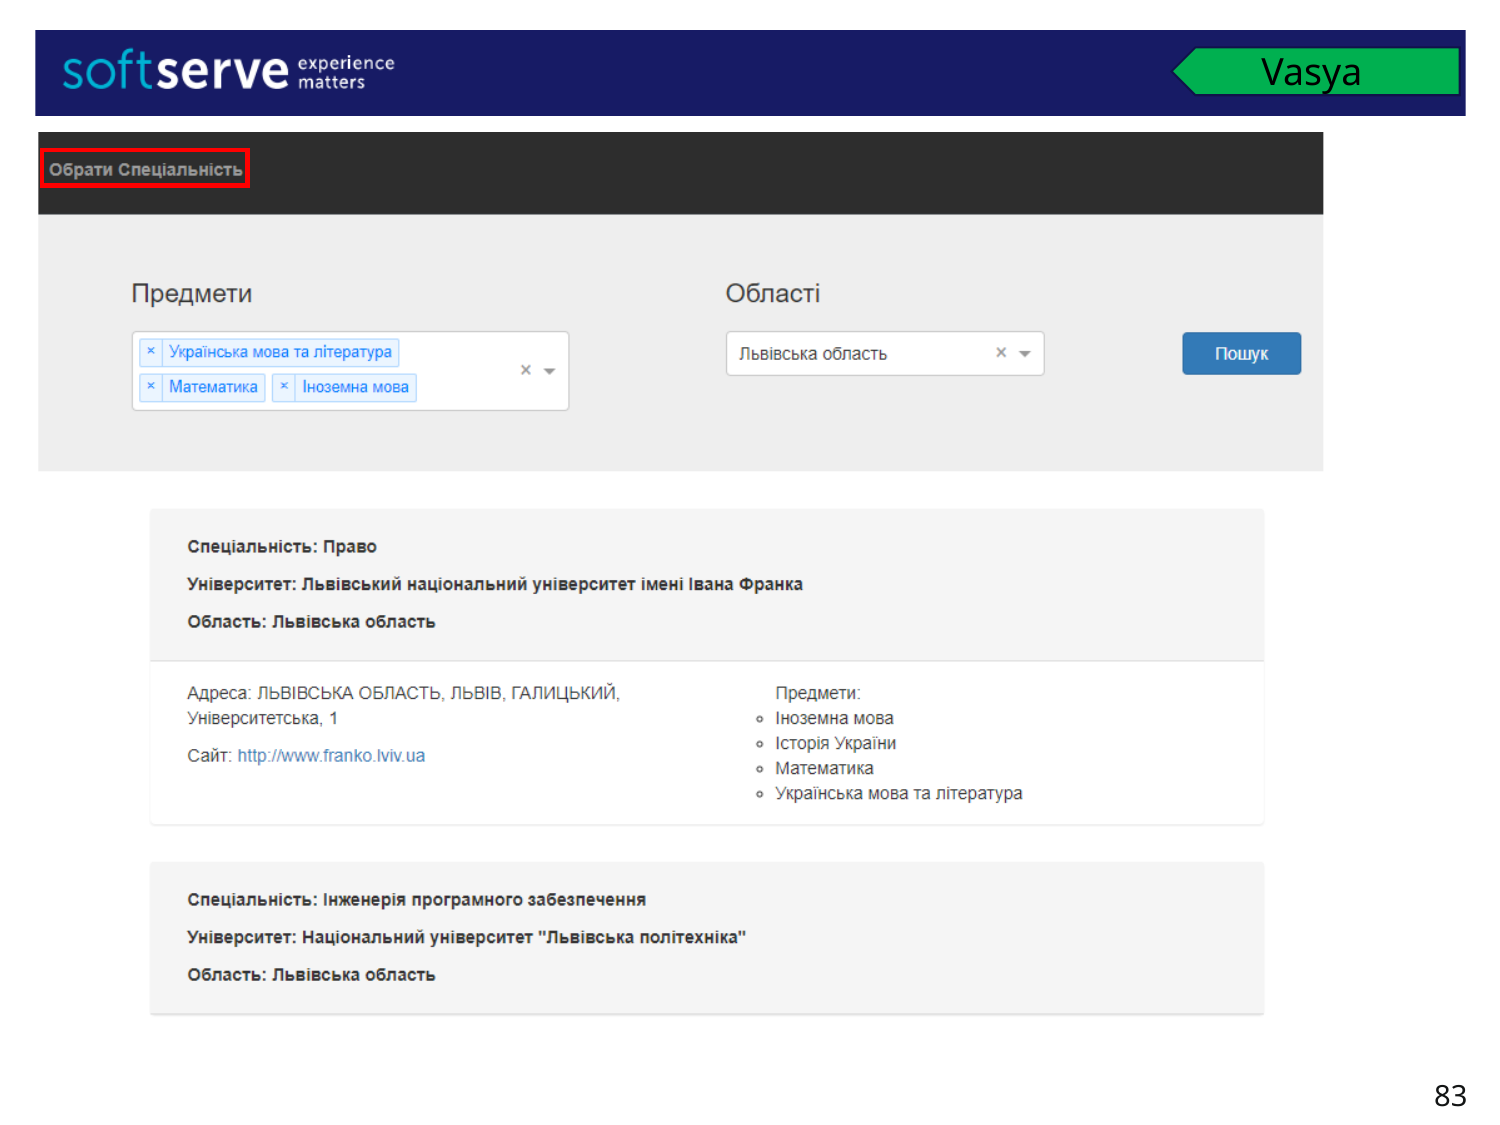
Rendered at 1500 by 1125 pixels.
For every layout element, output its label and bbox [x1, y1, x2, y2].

picture [38, 132, 1324, 1035]
text_box [1171, 40, 1460, 102]
